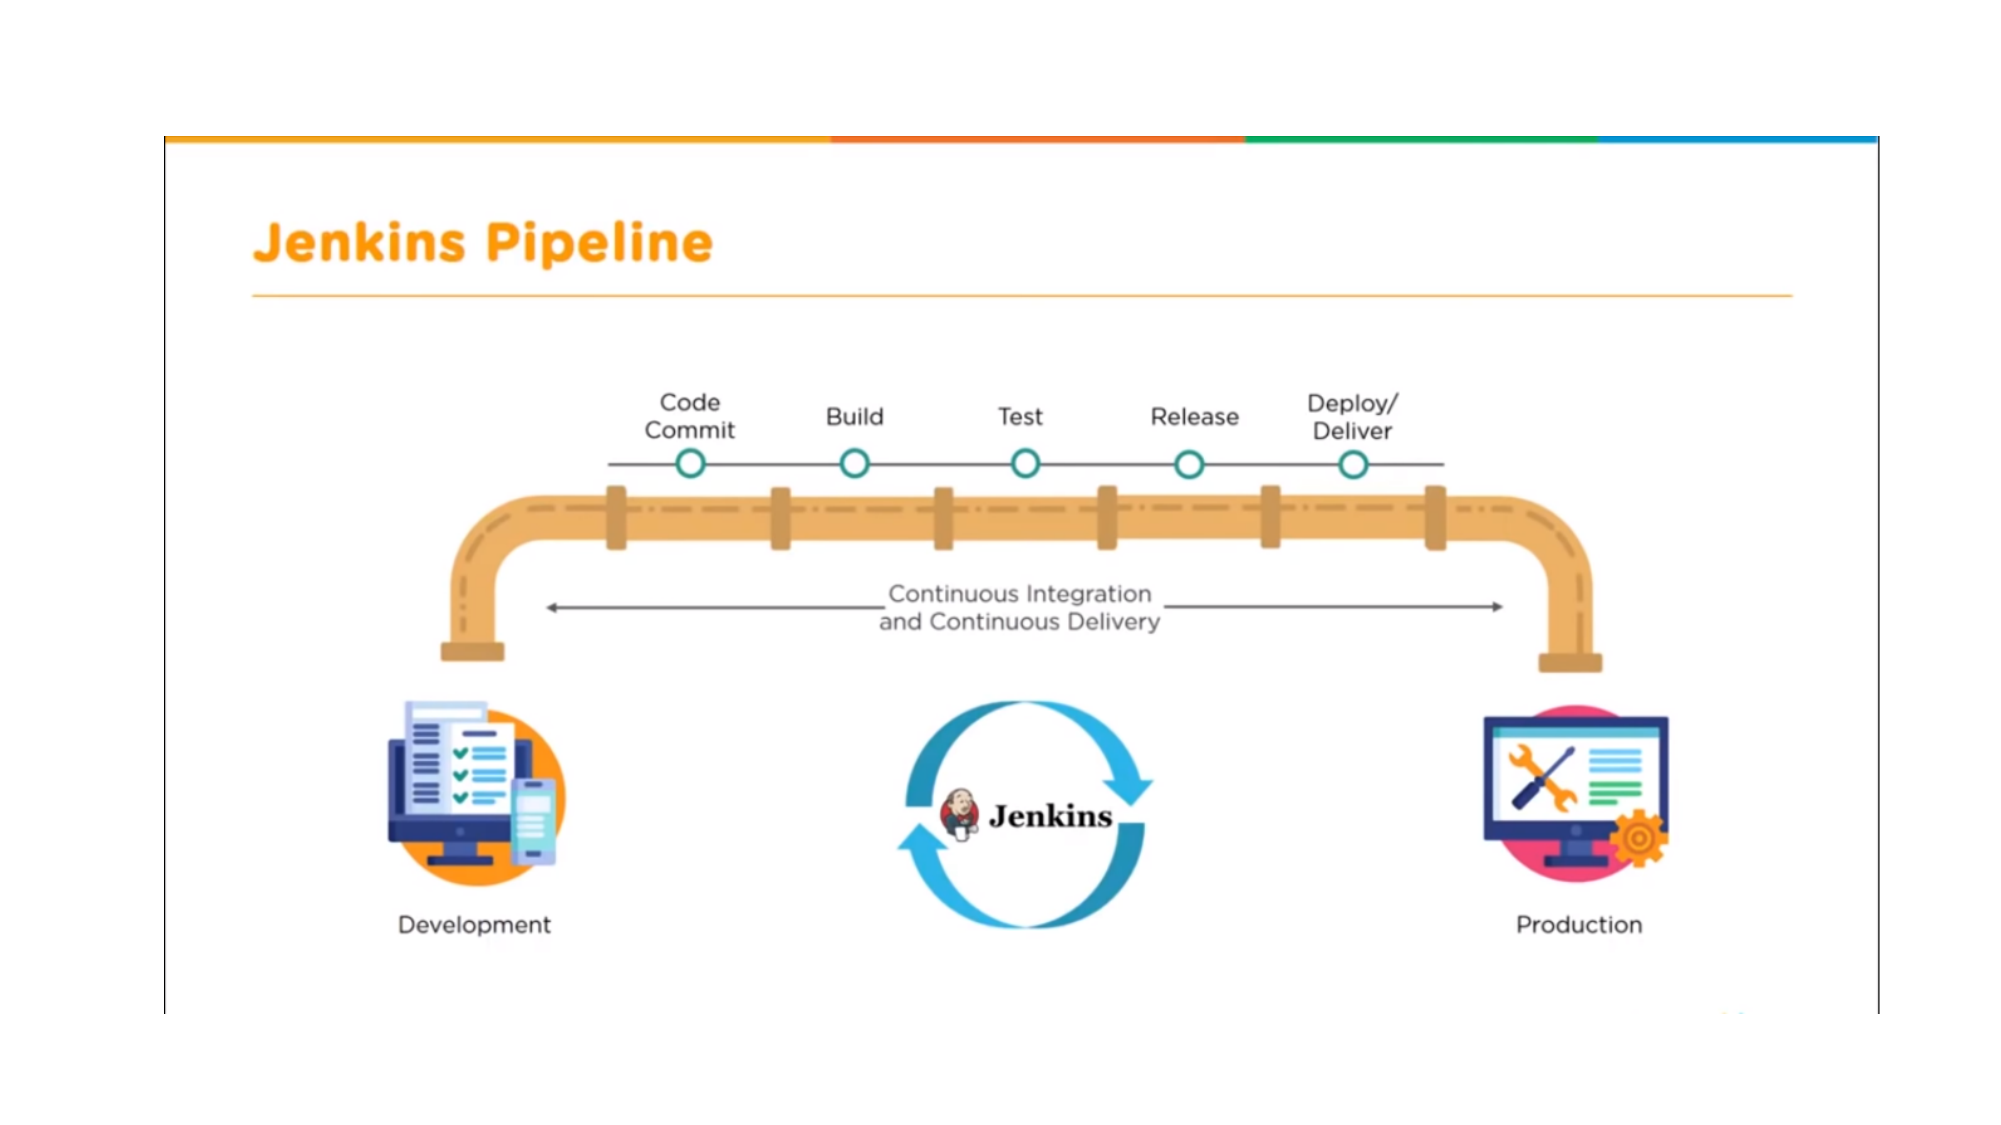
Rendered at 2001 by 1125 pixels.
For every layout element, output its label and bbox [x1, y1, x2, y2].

list [163, 136, 1901, 1014]
